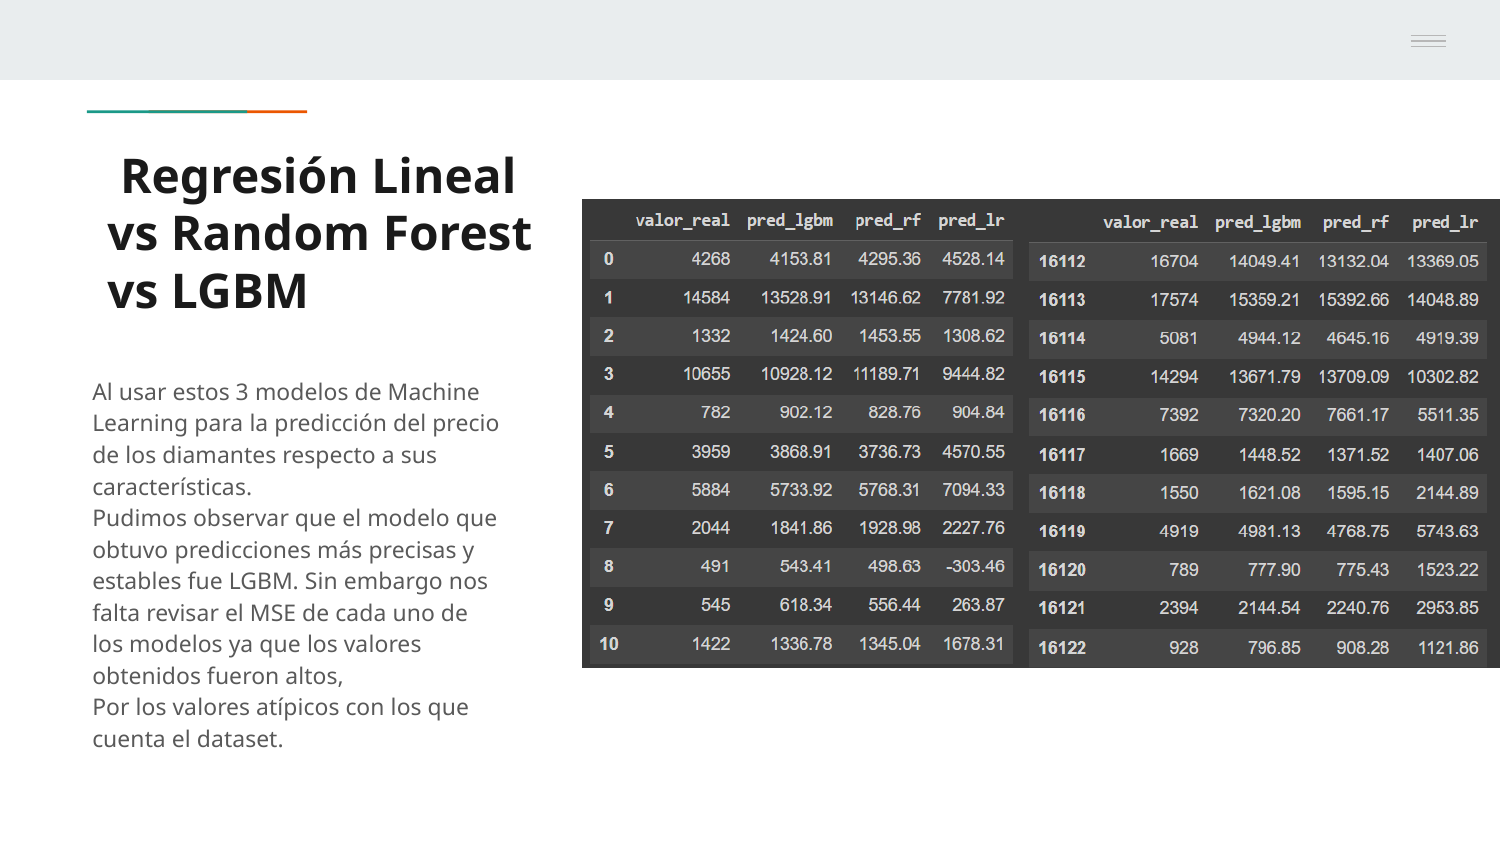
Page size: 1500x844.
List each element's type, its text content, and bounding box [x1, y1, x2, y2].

title Regresión Lineal vs Random Forest vs LGBM [92, 130, 551, 358]
list Al usar estos 3 modelos de Machine Learning para la predicción del precio de los diamantes respecto a sus características. Pudimos observar que el modelo que obtuvo predicciones más precisas y estables fue LGBM. Sin embargo nos falta revisar el MSE de cada uno de los modelos ya que los valores obtenidos fueron altos, Por los valores atípicos con los que cuenta el dataset. [77, 358, 517, 786]
picture [582, 199, 1500, 669]
